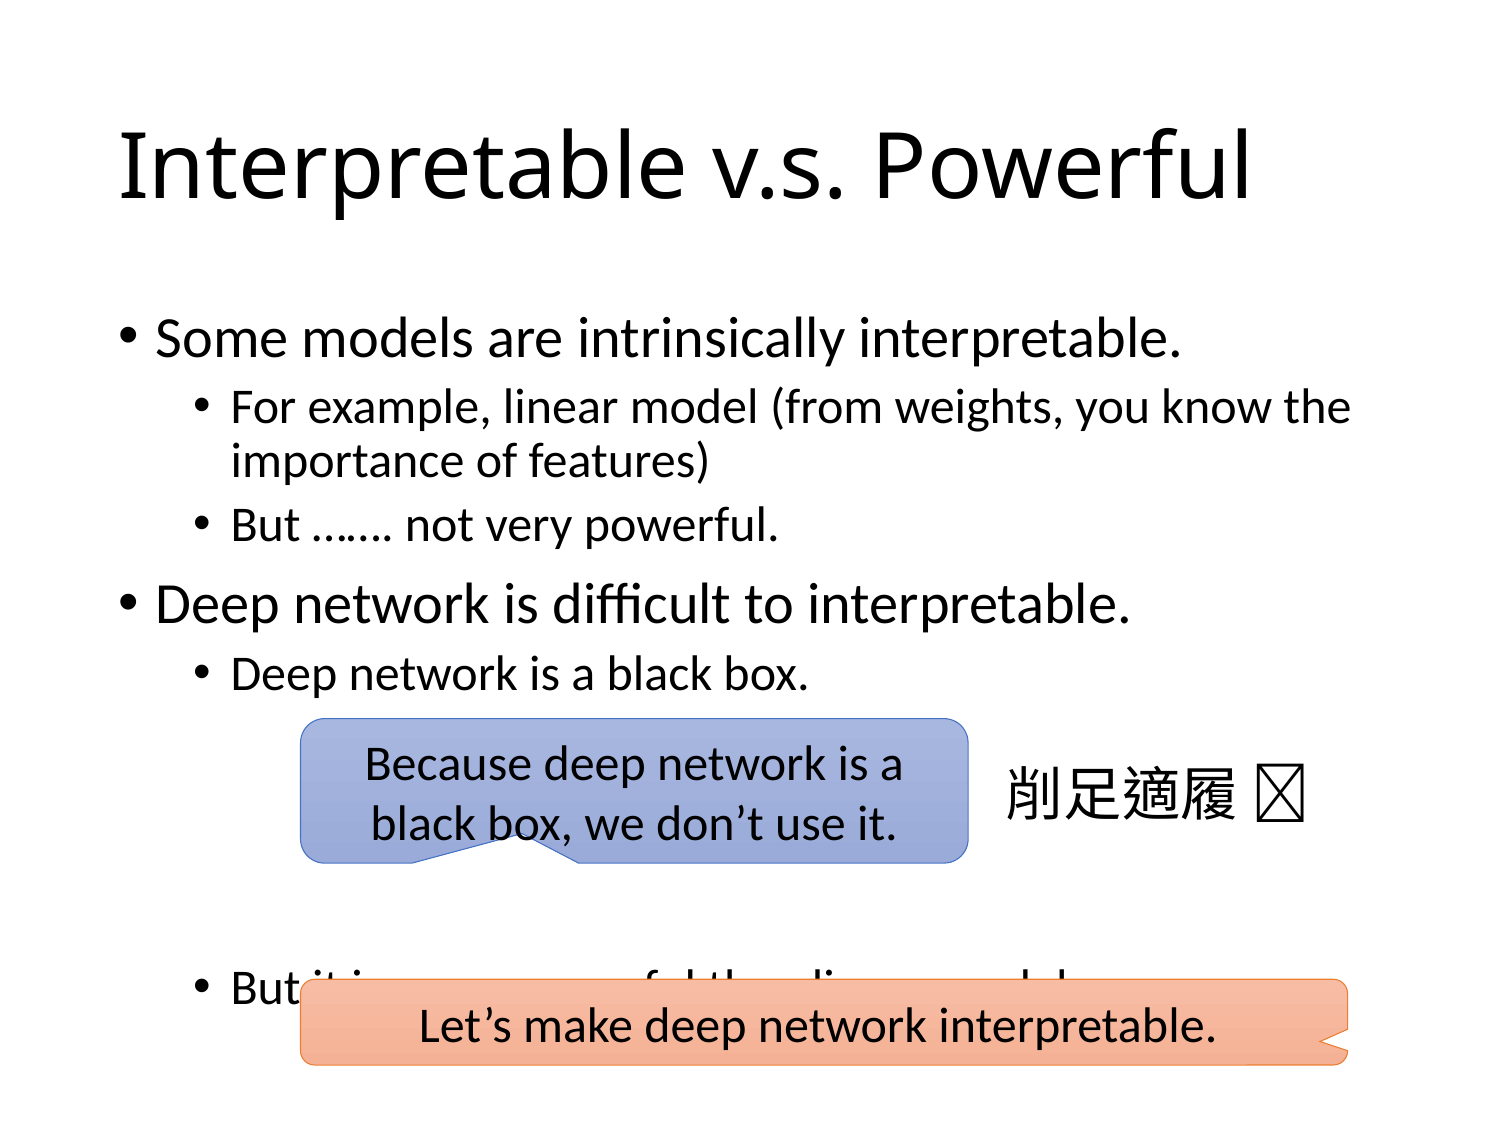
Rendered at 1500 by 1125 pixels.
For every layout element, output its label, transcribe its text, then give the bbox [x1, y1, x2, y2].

list Some models are intrinsically interpretable. For example, linear model (from weights, you know the importance of features) But ……. not very powerful. Deep network is difficult to interpretable. Deep network is a black box. But it is more powerful than linear model … [103, 299, 1397, 1014]
text_box Because deep network is a black box, we don’t use it. [299, 718, 969, 864]
text_box 削足適履  [968, 749, 1348, 834]
text_box Let’s make deep network interpretable. [299, 978, 1349, 1066]
title Interpretable v.s. Powerful [103, 59, 1397, 278]
